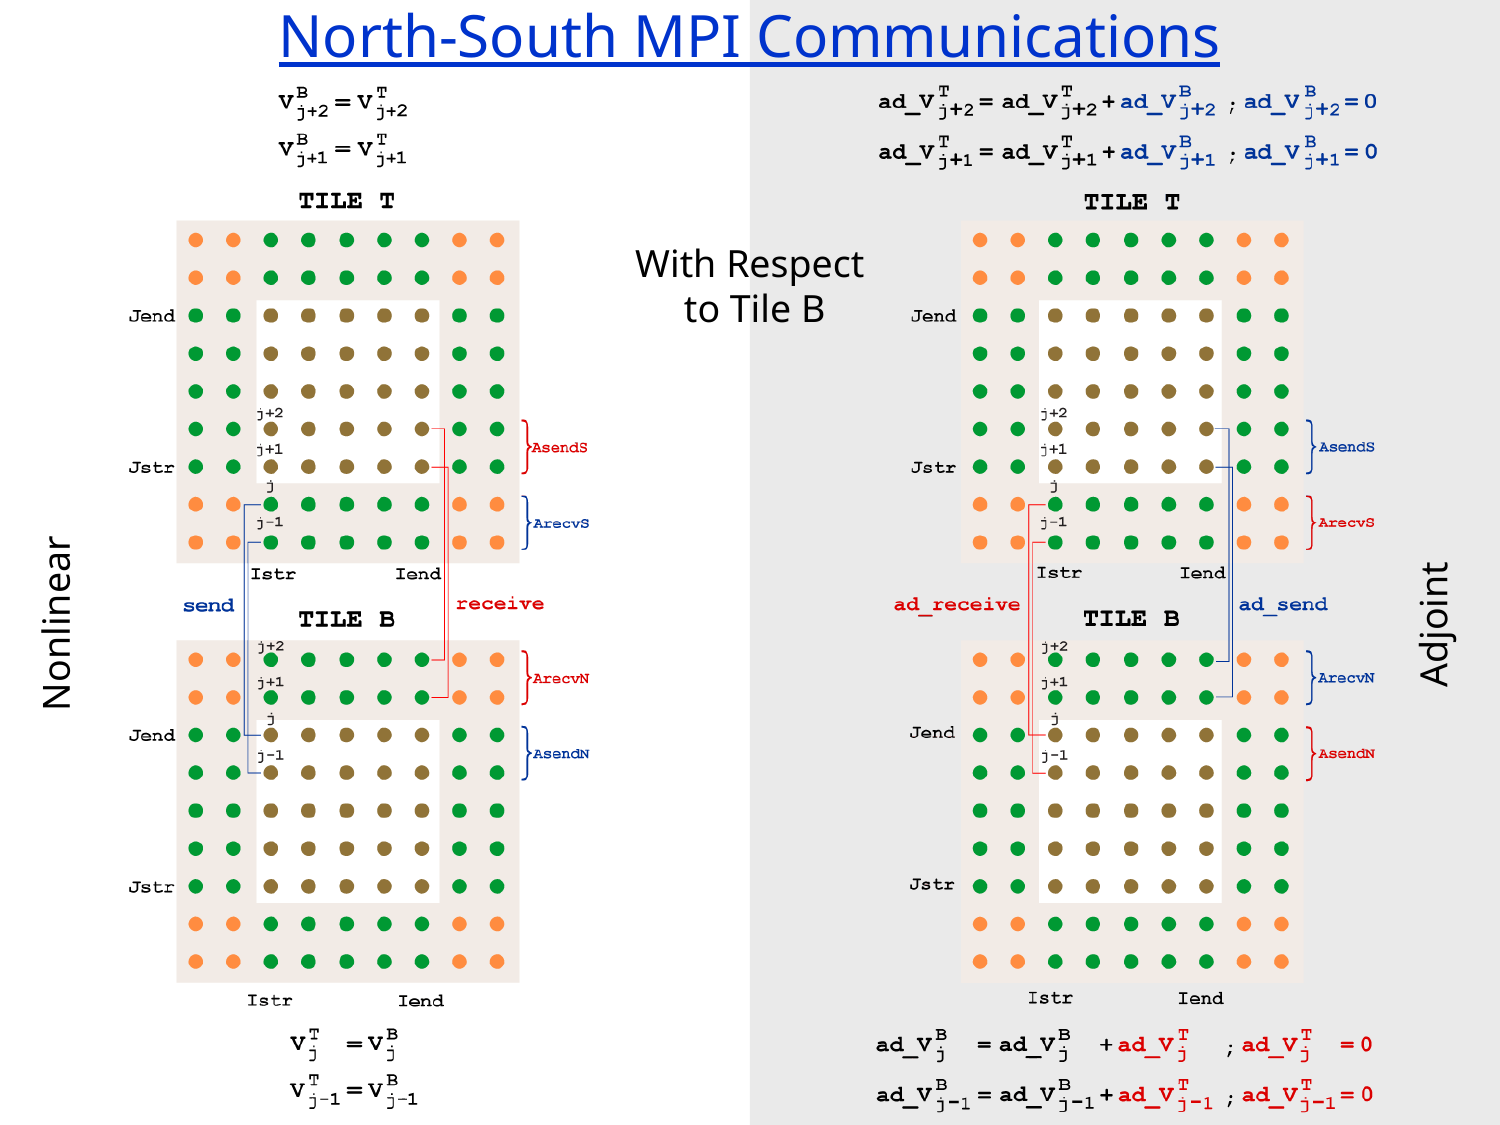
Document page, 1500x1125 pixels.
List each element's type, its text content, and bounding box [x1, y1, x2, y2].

text_box Nonlinear [24, 521, 85, 726]
text_box Adjoint [1402, 546, 1462, 703]
text_box [749, 0, 1500, 1125]
text_box North-South MPI Communications [263, 0, 1236, 77]
picture [127, 80, 1379, 1125]
